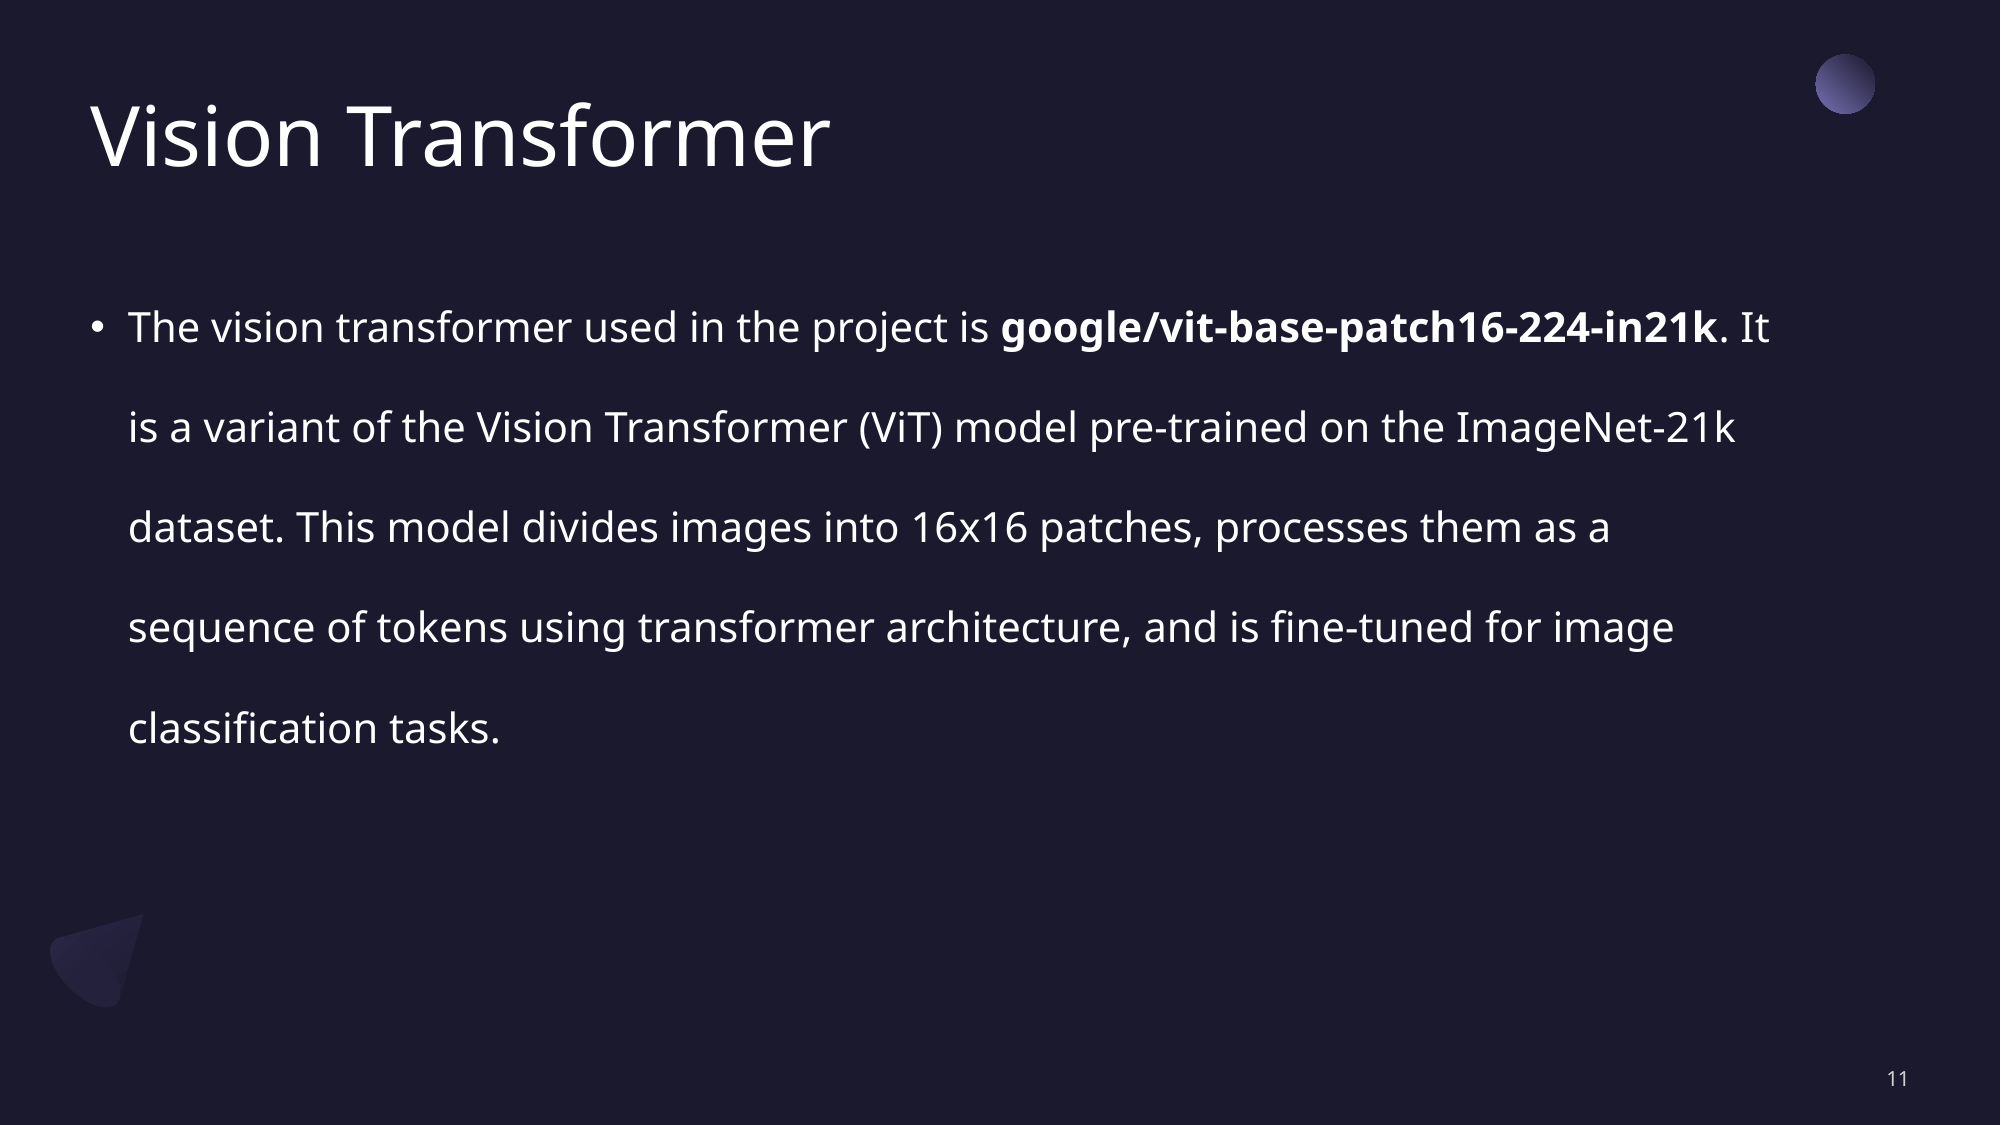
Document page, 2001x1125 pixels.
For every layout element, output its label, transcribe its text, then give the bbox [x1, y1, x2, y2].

title Vision Transformer [90, 83, 1910, 235]
list The vision transformer used in the project is google/vit-base-patch16-224-in21k. It is a variant of the Vision Transformer (ViT) model pre-trained on the ImageNet-21k dataset. This model divides images into 16x16 patches, processes them as a sequence of tokens using transformer architecture, and is fine-tuned for image classification tasks. [90, 250, 1777, 907]
slide_number 11 [1632, 1067, 1910, 1093]
